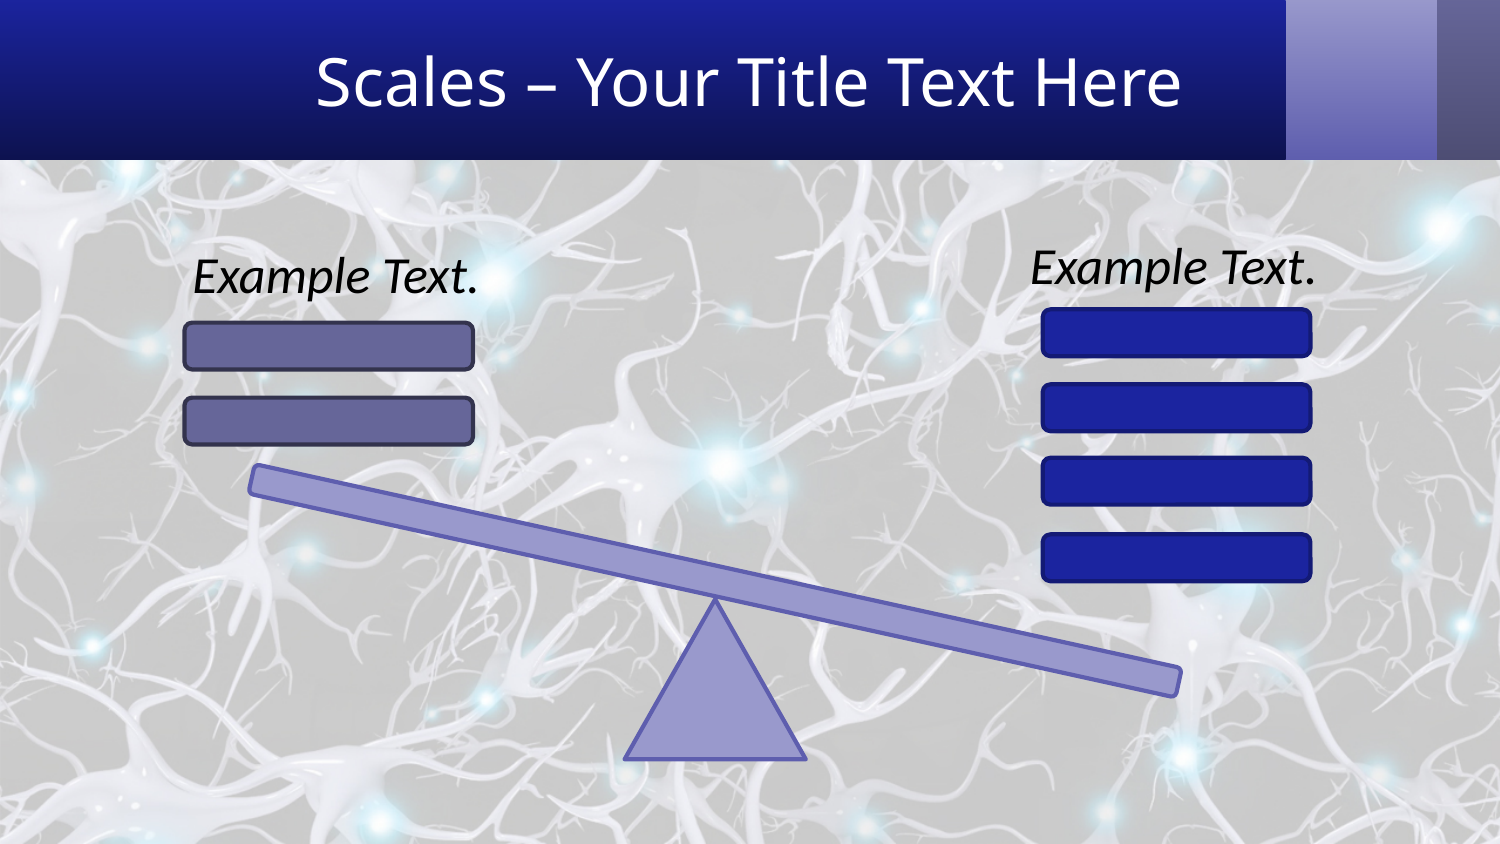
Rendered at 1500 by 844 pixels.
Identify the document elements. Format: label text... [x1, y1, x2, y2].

text_box [247, 463, 1183, 699]
picture [0, 159, 1500, 844]
text_box [622, 598, 808, 762]
text_box [182, 320, 476, 372]
text_box [182, 395, 476, 447]
title Scales – Your Title Text Here [75, 9, 1425, 150]
text_box Example Text. [149, 234, 523, 312]
text_box Example Text. [987, 224, 1361, 303]
text_box [1040, 455, 1313, 507]
text_box [1040, 382, 1313, 434]
text_box [1040, 532, 1313, 584]
text_box [1040, 307, 1313, 359]
